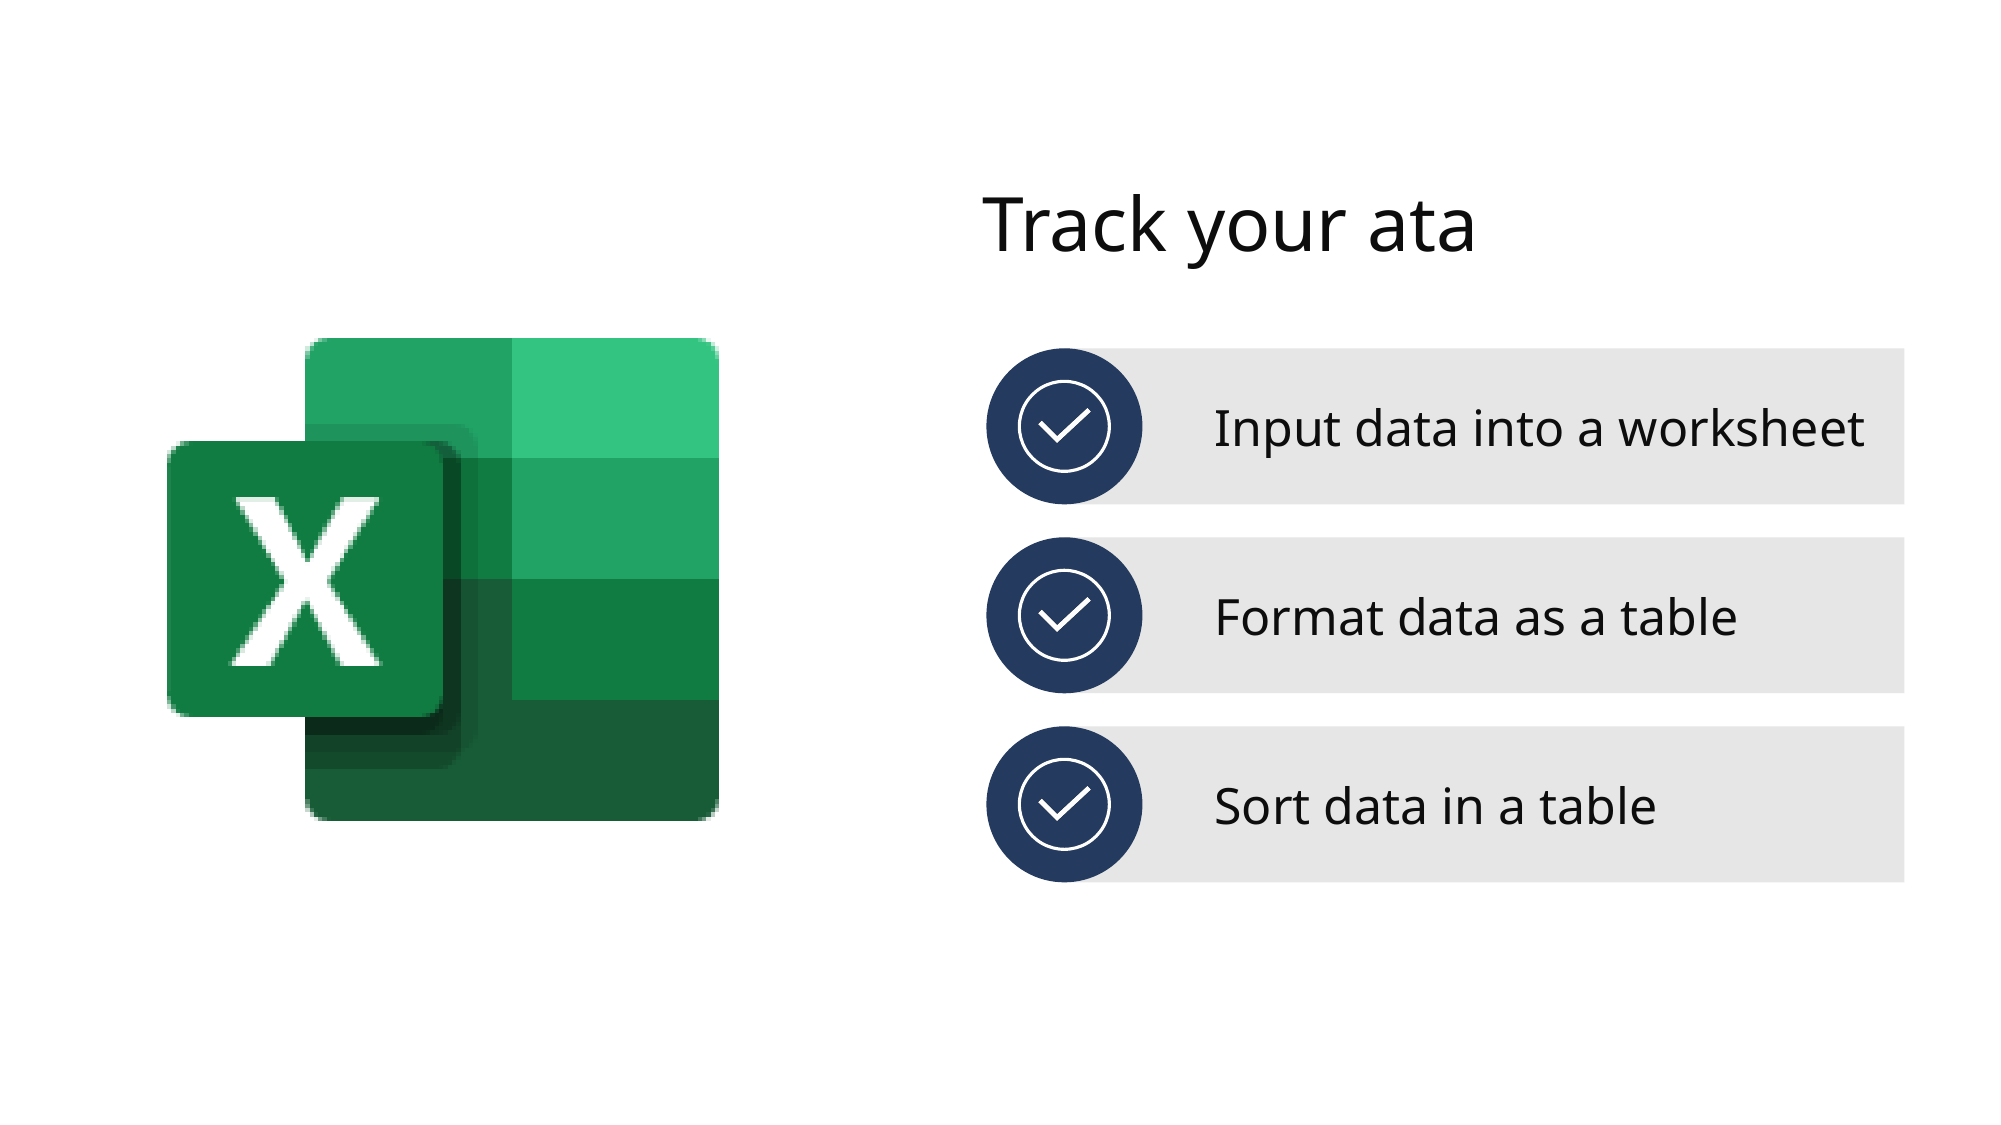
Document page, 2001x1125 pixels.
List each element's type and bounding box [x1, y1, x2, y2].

picture [90, 226, 763, 899]
text_box [986, 176, 1905, 883]
